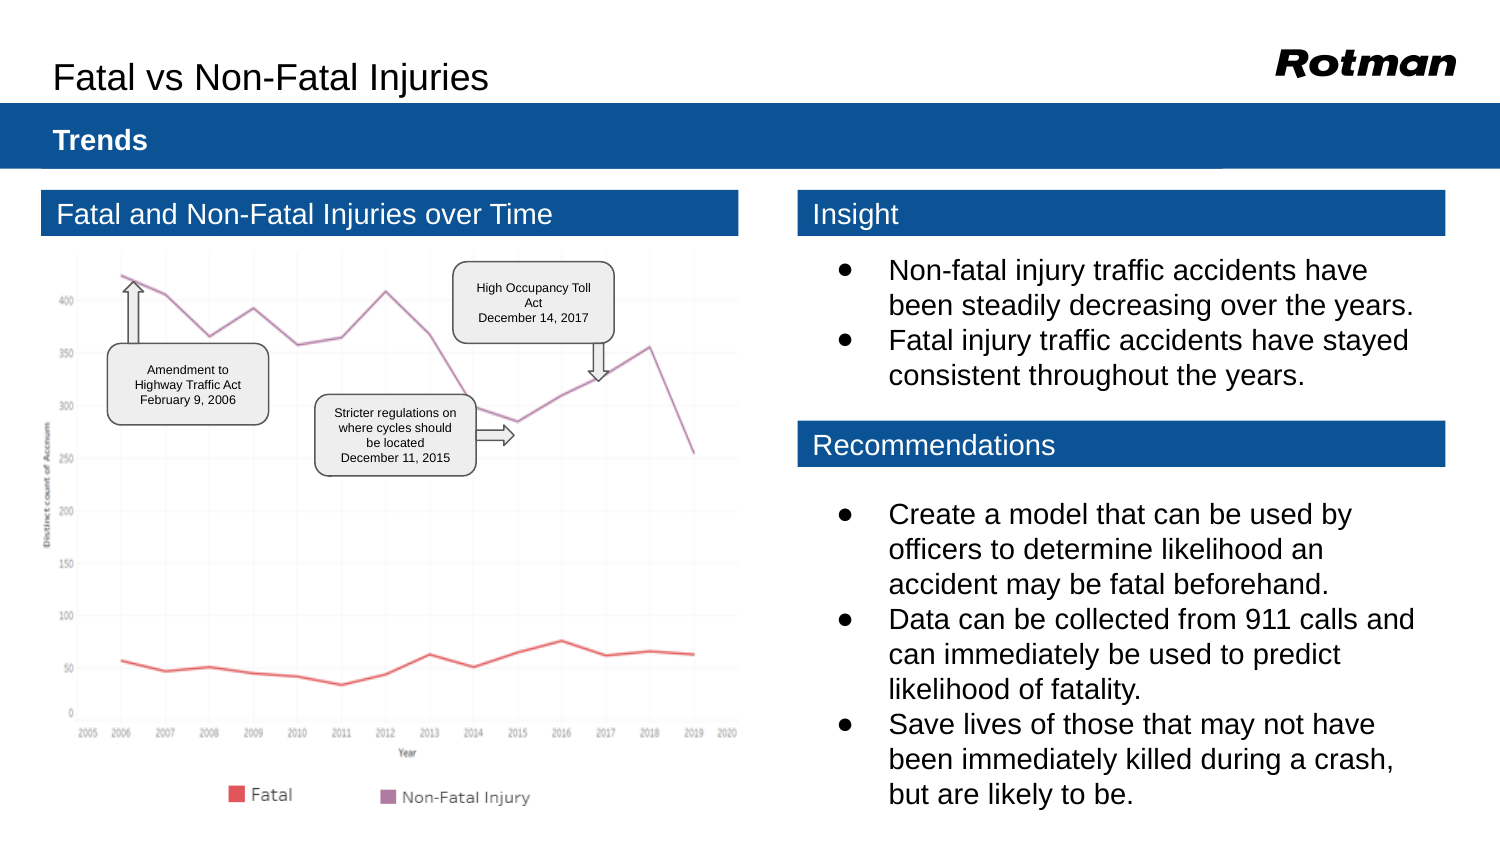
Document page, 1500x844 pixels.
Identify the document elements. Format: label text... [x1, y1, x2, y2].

text_box Fatal and Non-Fatal Injuries over Time [41, 189, 739, 236]
text_box Non-fatal injury traffic accidents have been steadily decreasing over the years. Fatal injury traffic accidents have stayed consistent throughout the years. [798, 236, 1445, 465]
title Fatal vs Non-Fatal Injuries [41, 33, 1223, 103]
picture [1266, 39, 1466, 91]
picture [40, 243, 739, 763]
text_box Create a model that can be used by officers to determine likelihood an accident may be fatal beforehand. Data can be collected from 911 calls and can immediately be used to predict likelihood of fatality. Save lives of those that may not have been immediately killed during a crash, but are likely to be. [798, 480, 1445, 809]
picture [226, 782, 540, 809]
text_box Insight [797, 189, 1446, 236]
subtitle Trends [41, 103, 1223, 169]
